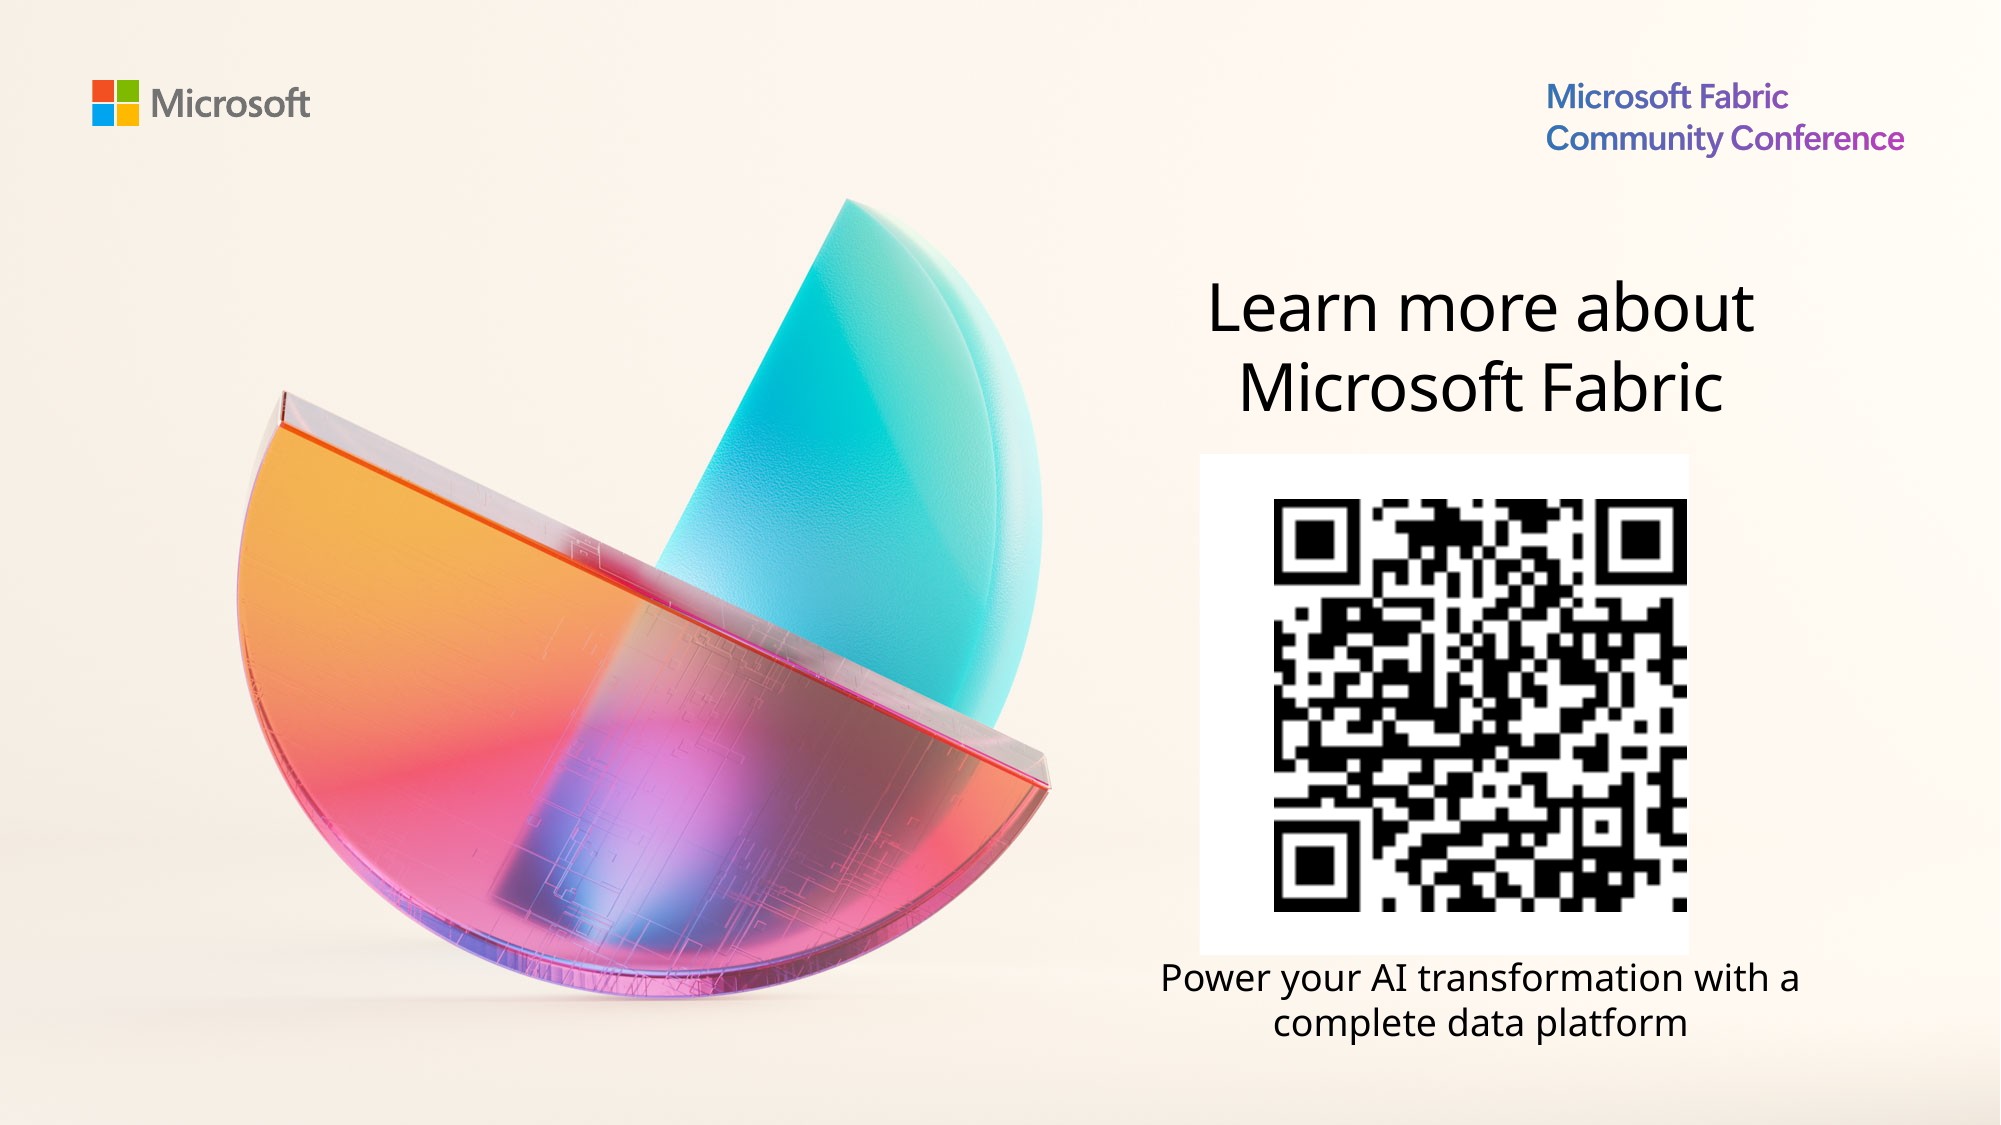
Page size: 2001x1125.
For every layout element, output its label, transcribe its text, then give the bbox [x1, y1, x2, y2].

text_box [1199, 453, 1690, 946]
title Learn more about Microsoft Fabric [1120, 256, 1842, 433]
text_box Power your AI transformation with a complete data platform [1095, 946, 1866, 1052]
picture [0, 0, 2000, 1125]
